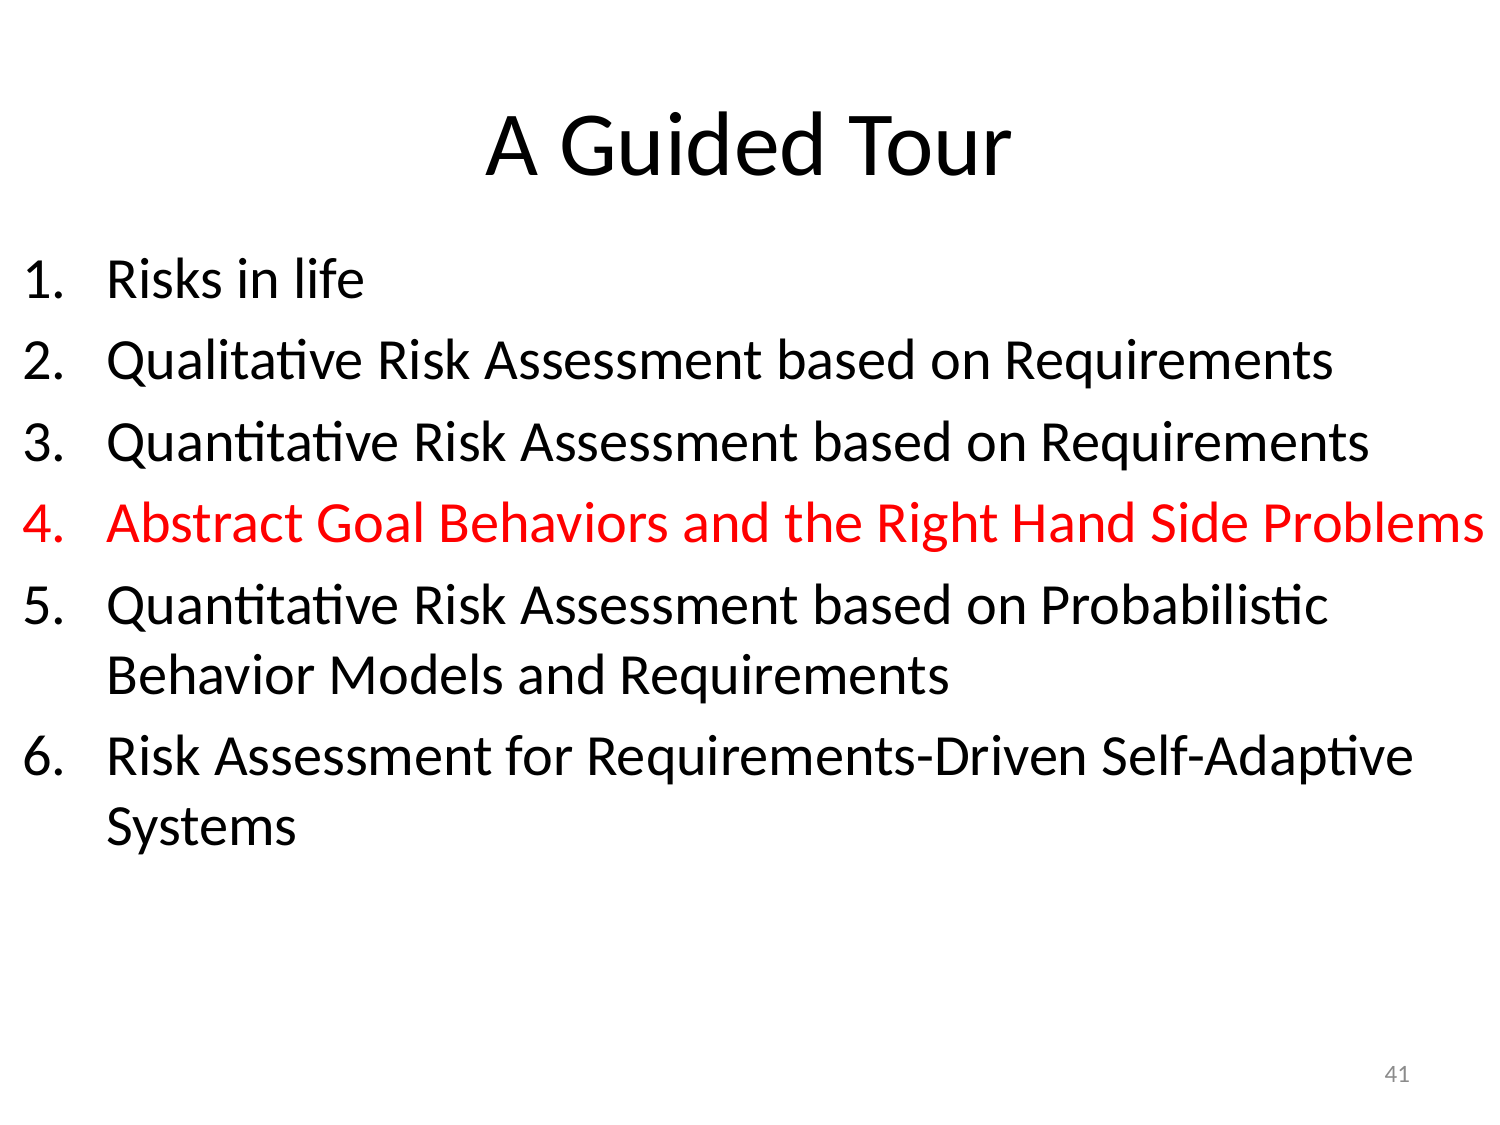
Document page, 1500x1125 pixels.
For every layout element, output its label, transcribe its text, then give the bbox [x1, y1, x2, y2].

list Risks in life Qualitative Risk Assessment based on Requirements Quantitative Risk Assessment based on Requirements Abstract Goal Behaviors and the Right Hand Side Problems Quantitative Risk Assessment based on Probabilistic Behavior Models and Requirements Risk Assessment for Requirements-Driven Self-Adaptive Systems [7, 232, 1500, 1000]
slide_number 41 [1074, 1042, 1425, 1103]
title A Guided Tour [75, 45, 1425, 232]
